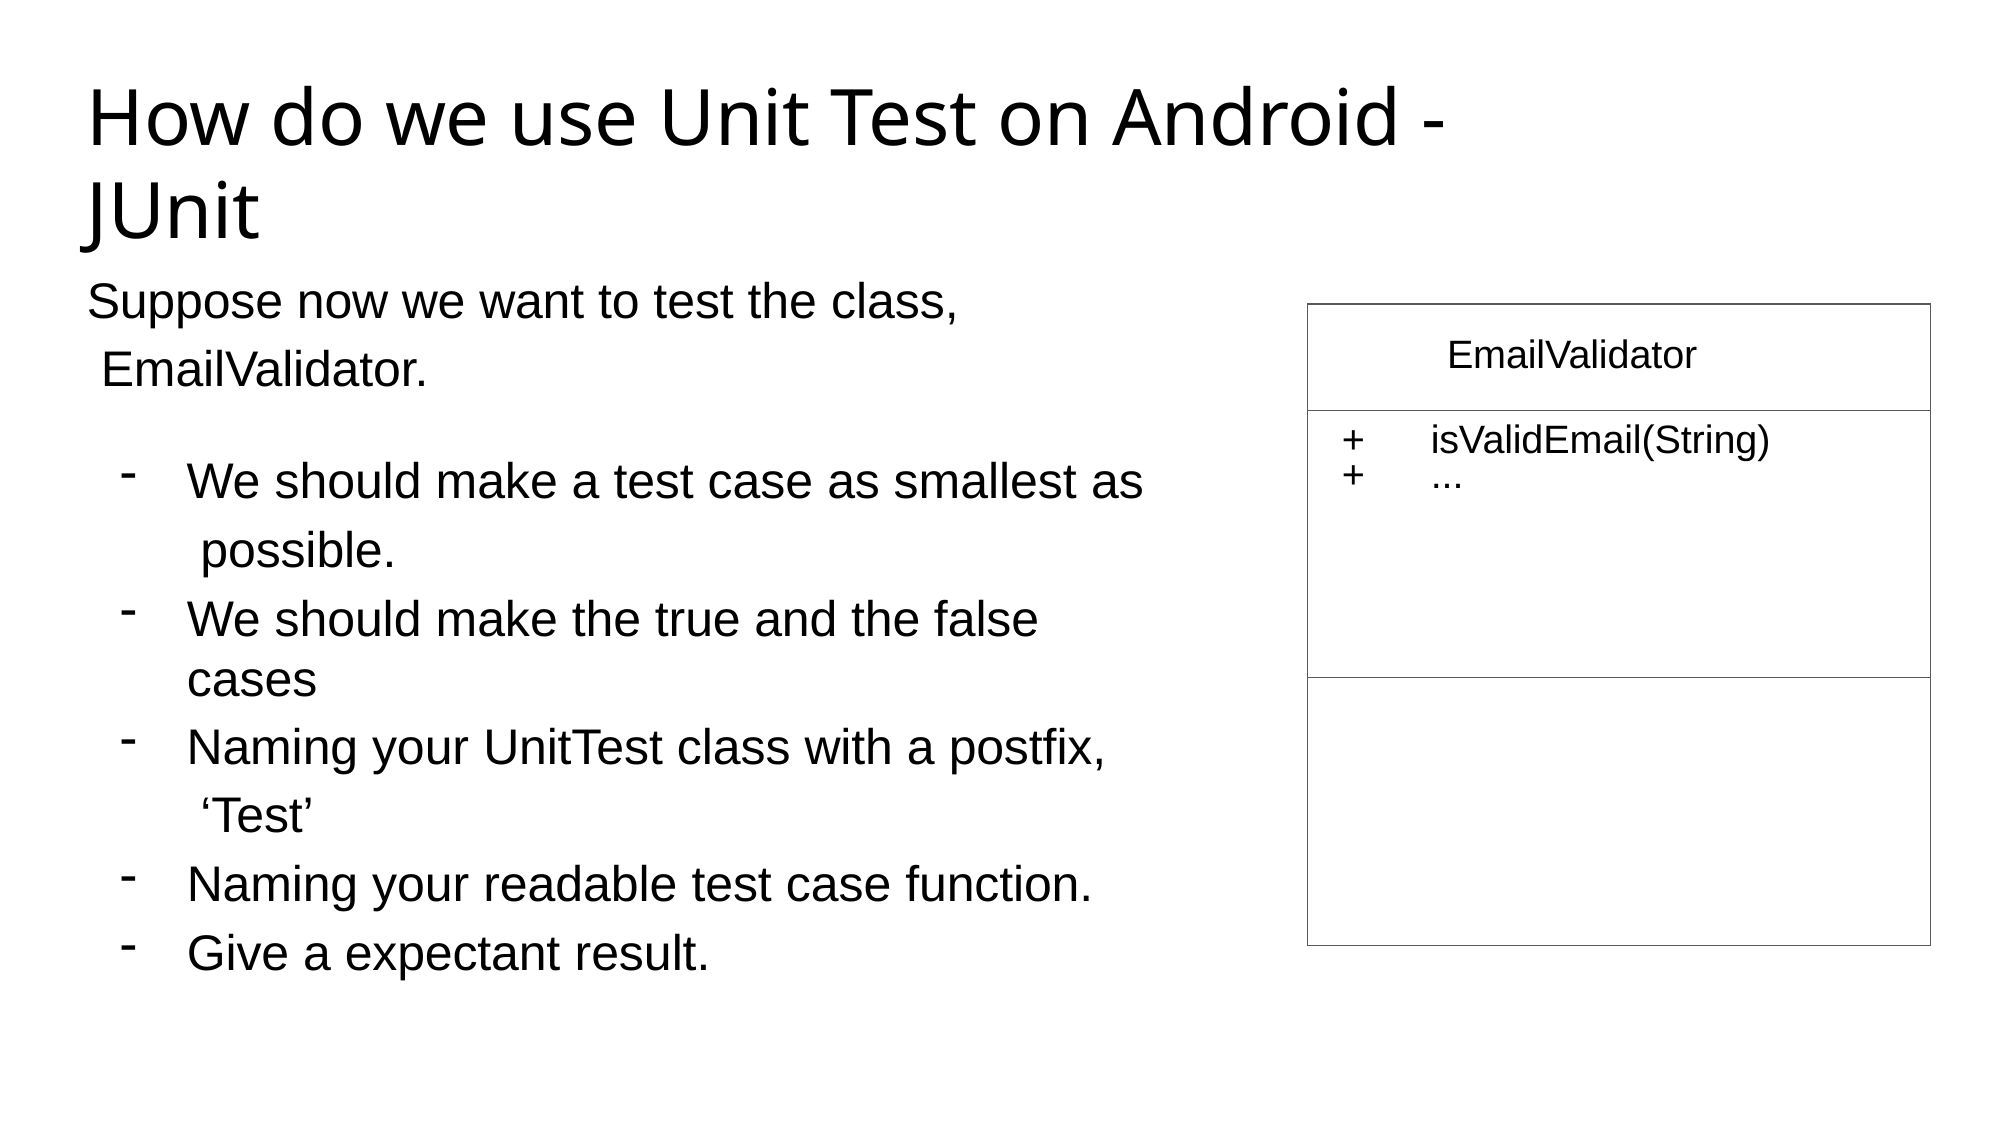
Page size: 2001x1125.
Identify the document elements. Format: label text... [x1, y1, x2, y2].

table_cell + isValidEmail(String) + ... [1308, 411, 1930, 677]
table_header EmailValidator [1308, 305, 1930, 410]
text_box Suppose now we want to test the class, EmailValidator. We should make a test case as smallest as possible. We should make the true and the false cases Naming your UnitTest class with a postfix, ‘Test’ Naming your readable test case function. Give a expectant result. [84, 257, 1189, 981]
title How do we use Unit Test on Android - JUnit [84, 64, 1596, 255]
table_cell [1308, 678, 1930, 945]
